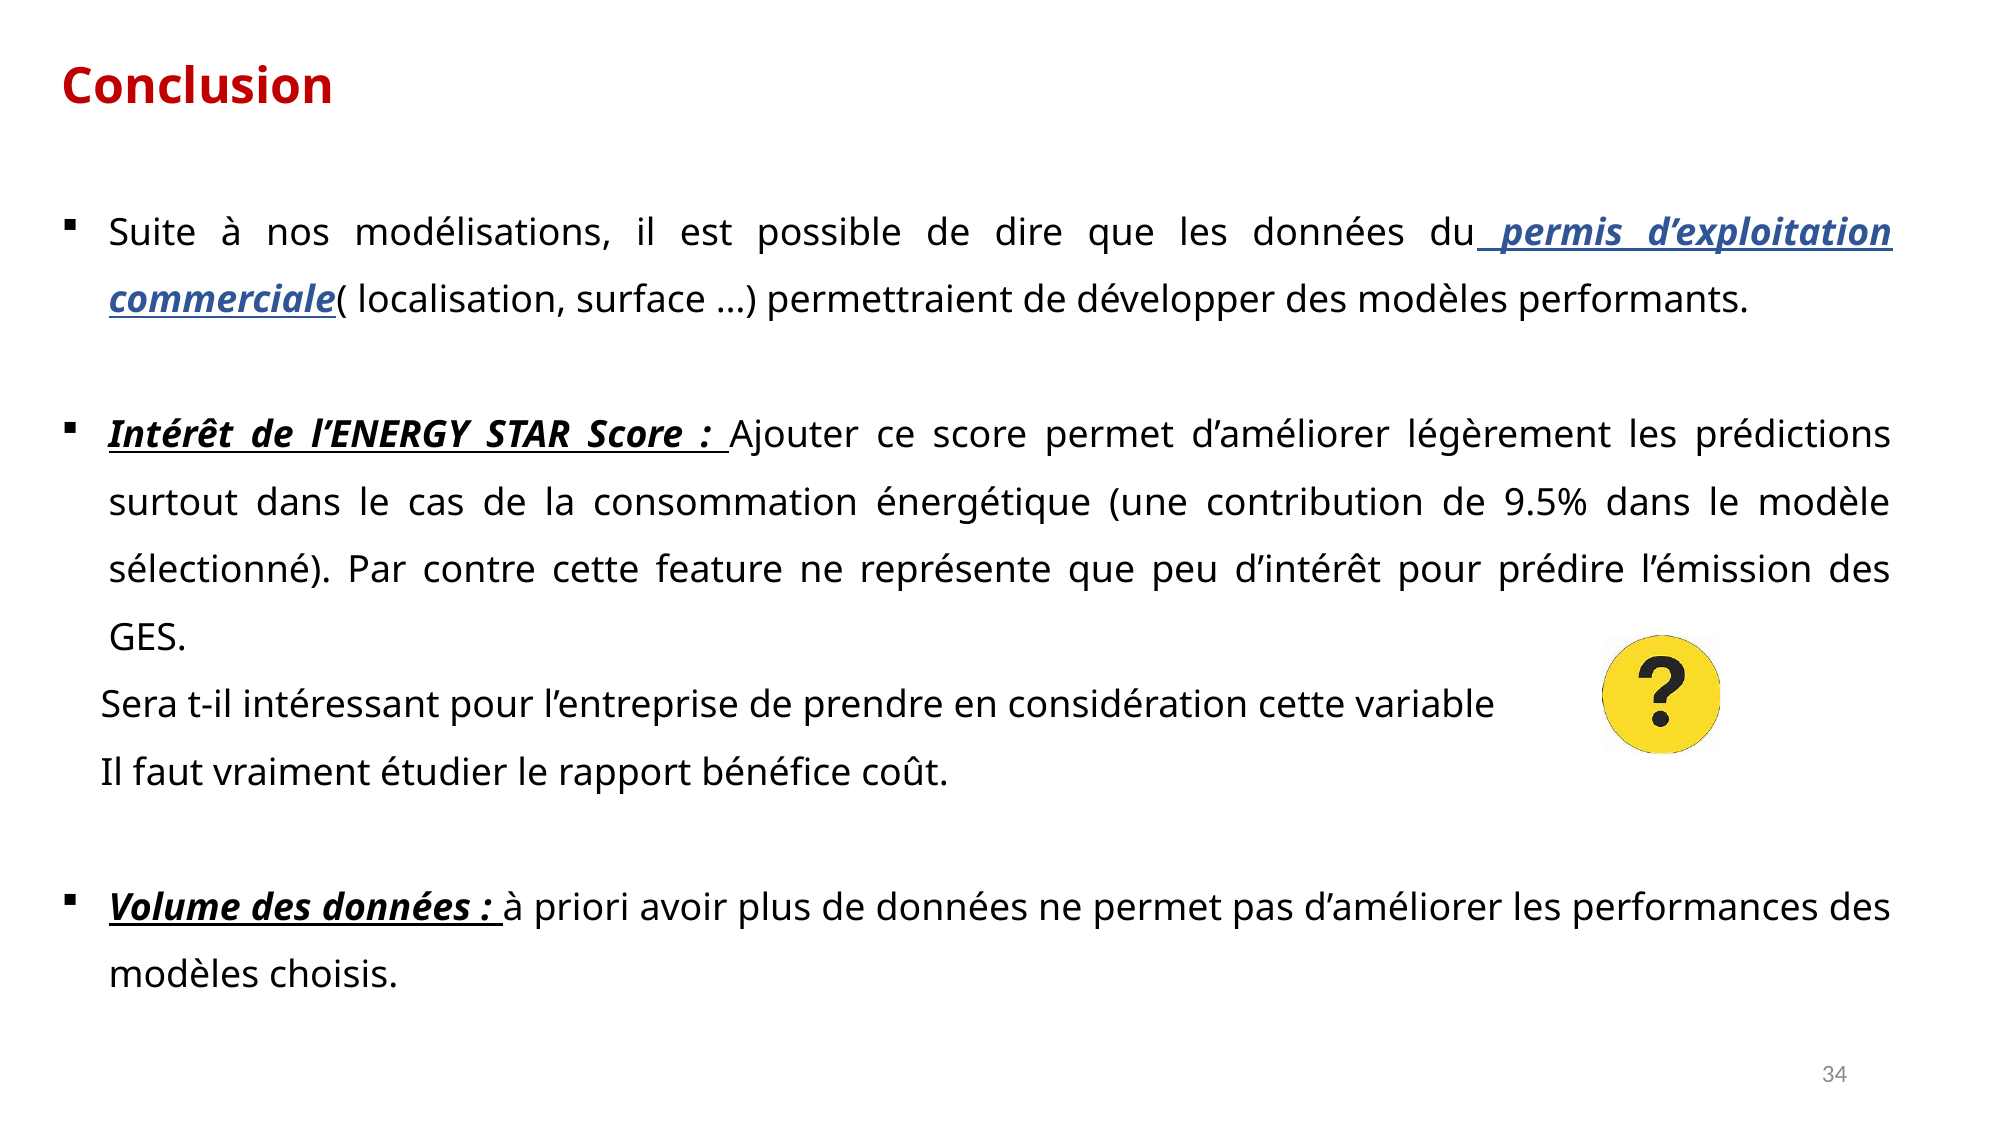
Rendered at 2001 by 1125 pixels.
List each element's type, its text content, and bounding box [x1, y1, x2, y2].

slide_number 34 [1412, 1042, 1863, 1103]
picture [1601, 635, 1721, 754]
text_box Conclusion [46, 46, 1048, 121]
text_box Suite à nos modélisations, il est possible de dire que les données du permis d’exploitation commerciale( localisation, surface …) permettraient de développer des modèles performants. Intérêt de l’ENERGY STAR Score : Ajouter ce score permet d’améliorer légèrement les prédictions surtout dans le cas de la consommation énergétique (une contribution de 9.5% dans le modèle sélectionné). Par contre cette feature ne représente que peu d’intérêt pour prédire l’émission des GES. Sera t-il intéressant pour l’entreprise de prendre en considération cette variable Il faut vraiment étudier le rapport bénéfice coût. Volume des données : à priori avoir plus de données ne permet pas d’améliorer les performances des modèles choisis. [46, 177, 1908, 1003]
